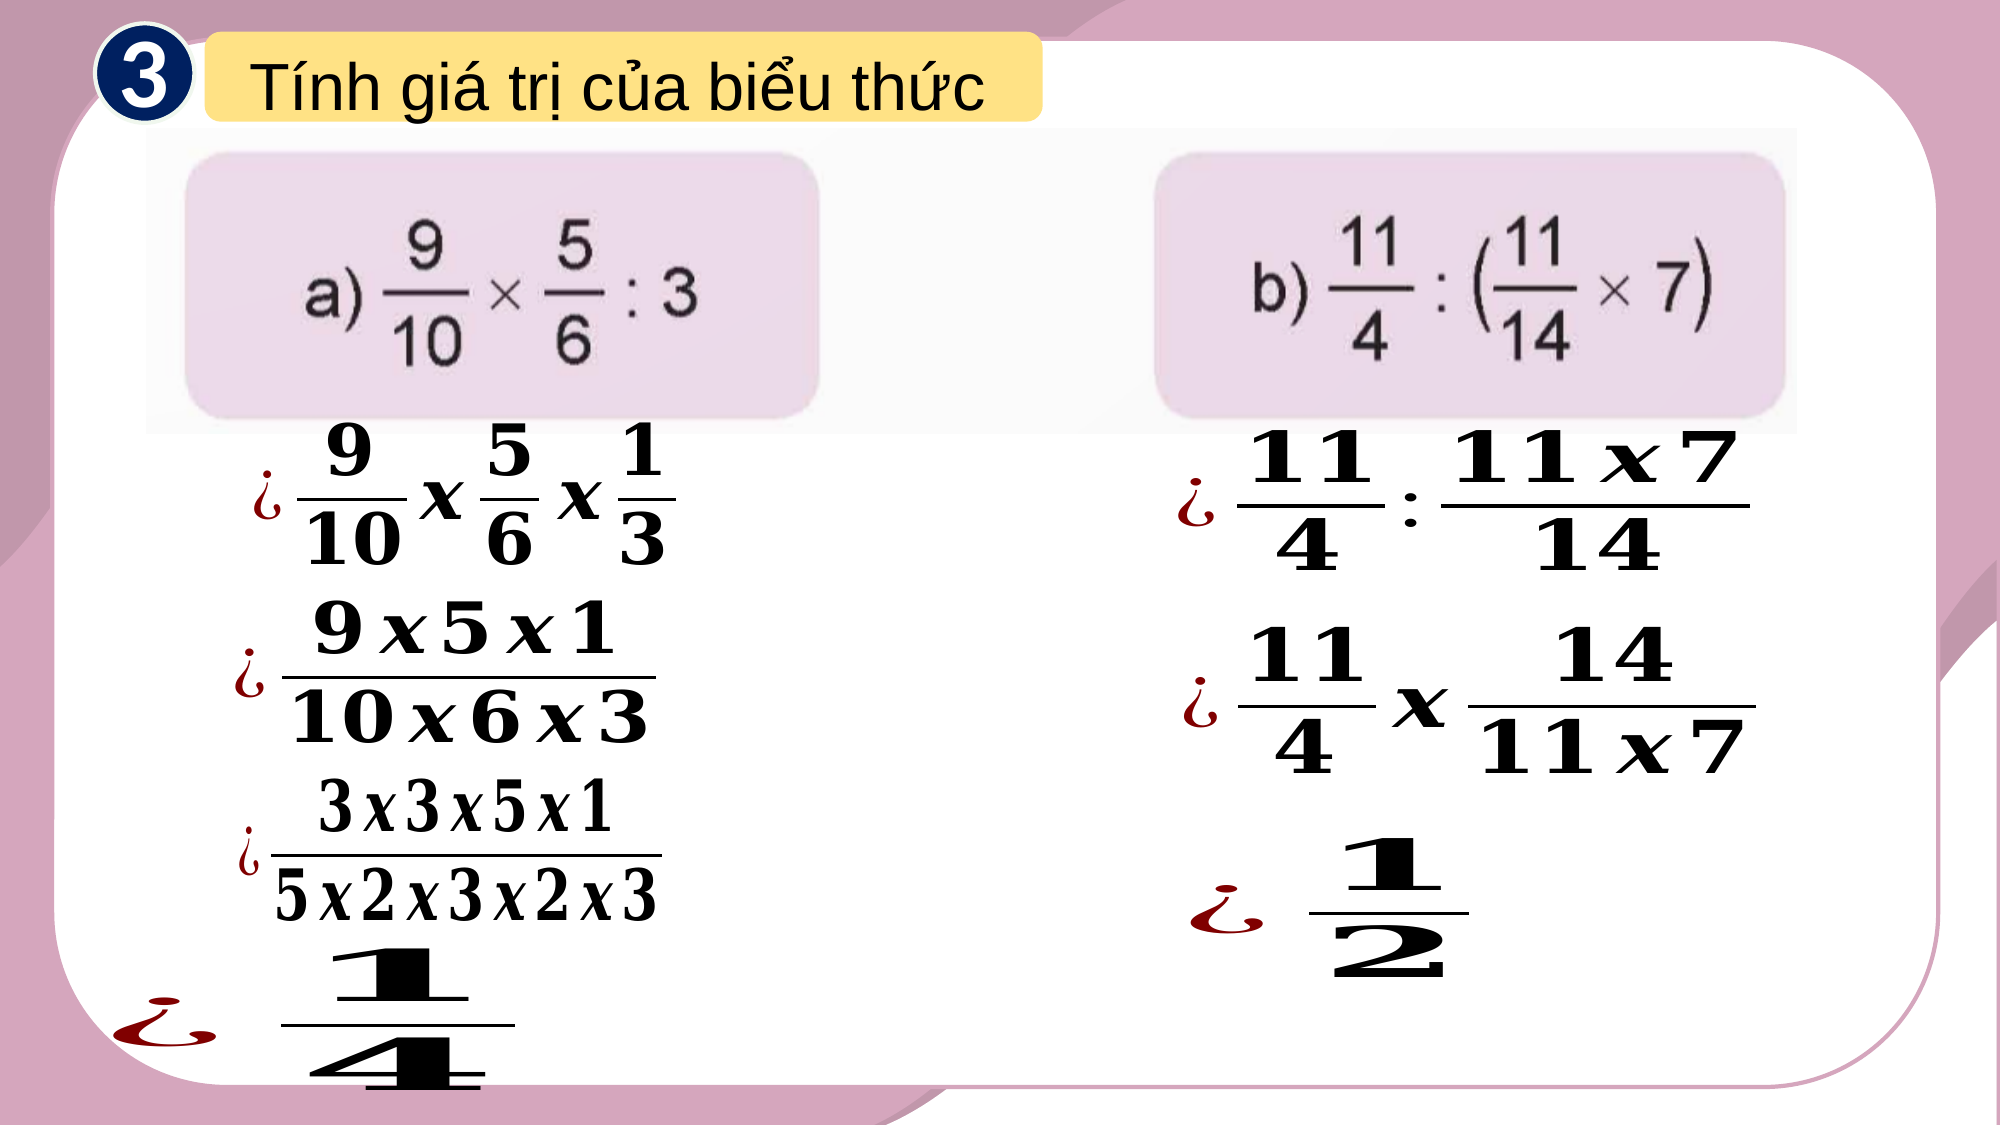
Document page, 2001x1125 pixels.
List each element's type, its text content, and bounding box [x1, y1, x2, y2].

text_box [204, 31, 1038, 122]
text_box Tính giá trị của biểu thức [234, 36, 1466, 126]
picture [145, 128, 1798, 435]
text_box [50, 36, 1941, 1090]
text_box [94, 0, 195, 137]
